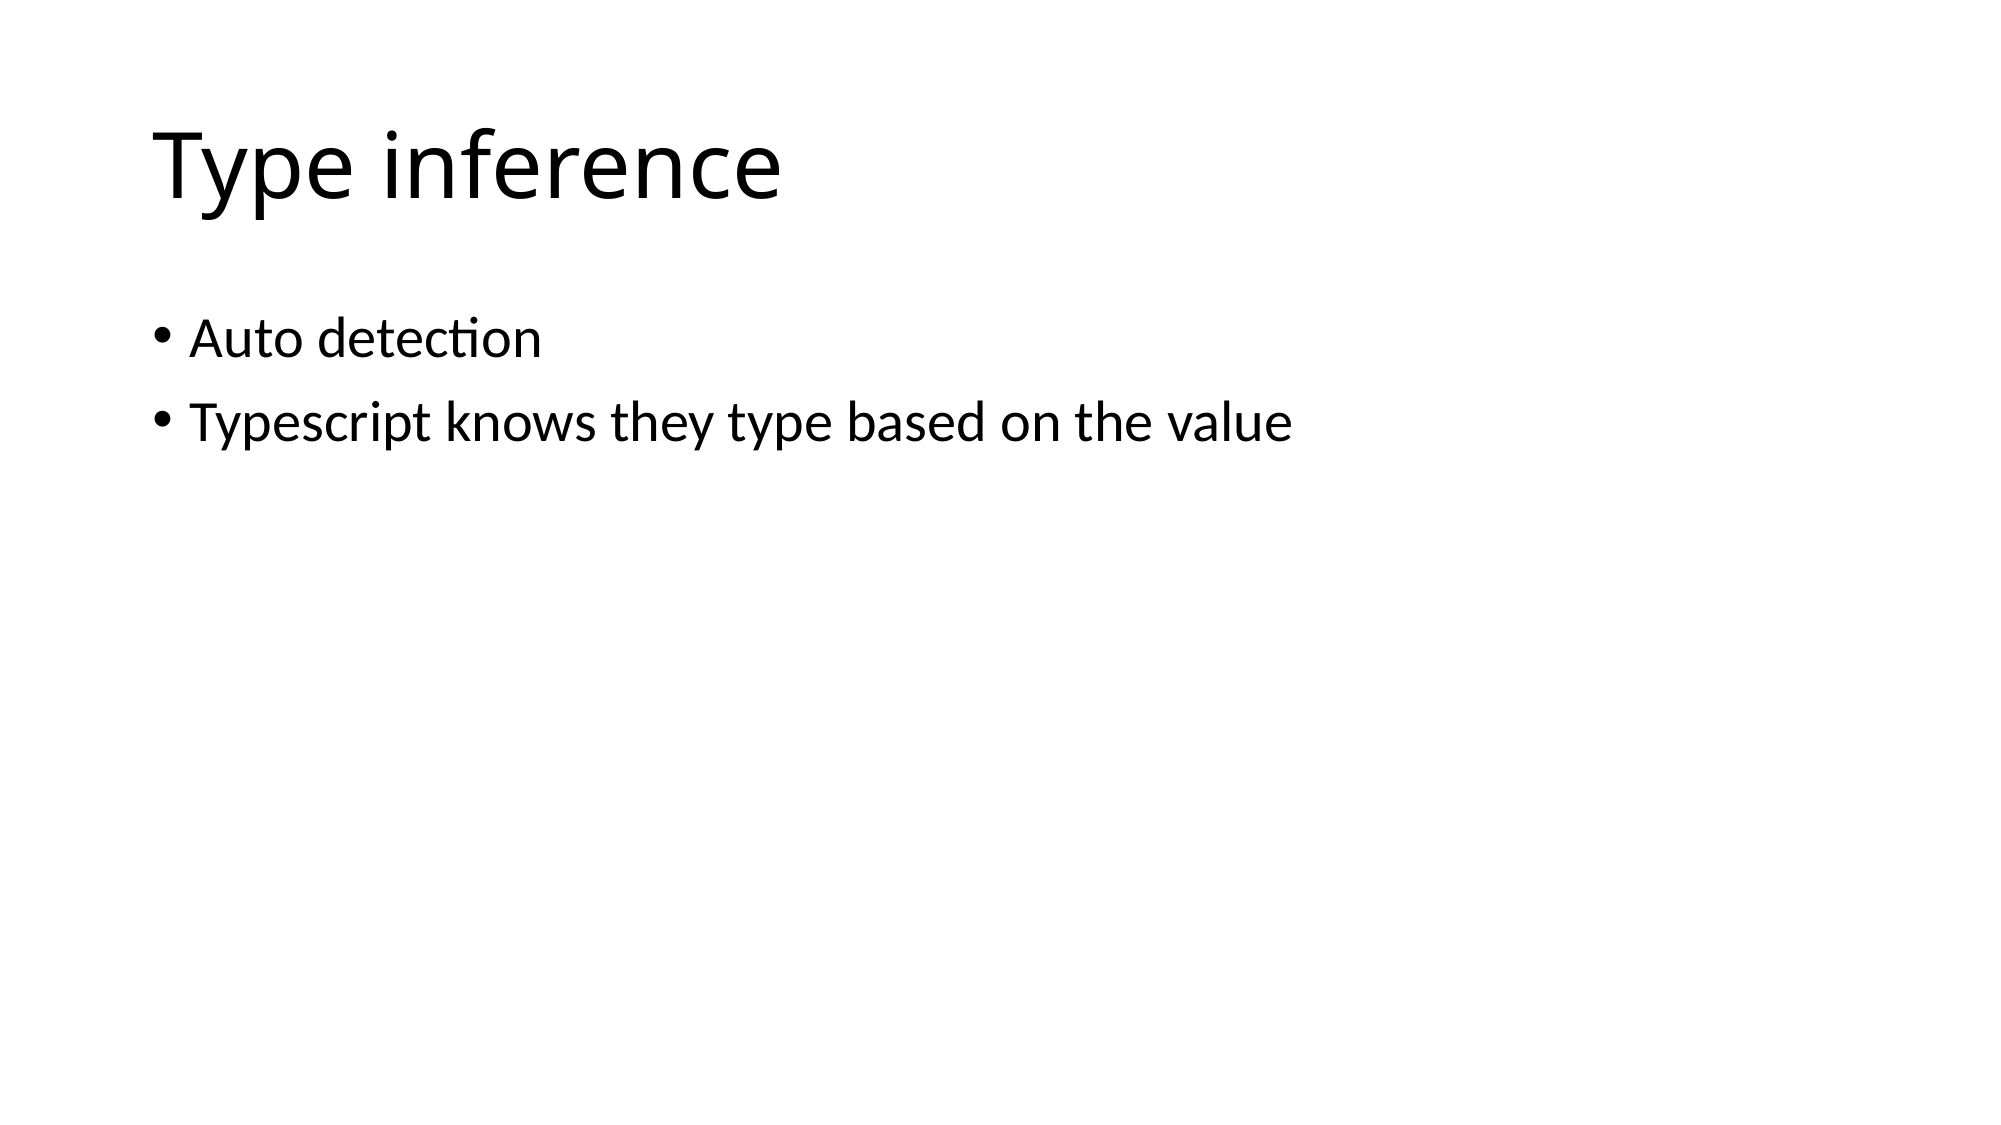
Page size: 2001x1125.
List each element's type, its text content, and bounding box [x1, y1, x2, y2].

list Auto detection Typescript knows they type based on the value [137, 299, 1863, 1014]
title Type inference [137, 59, 1863, 278]
